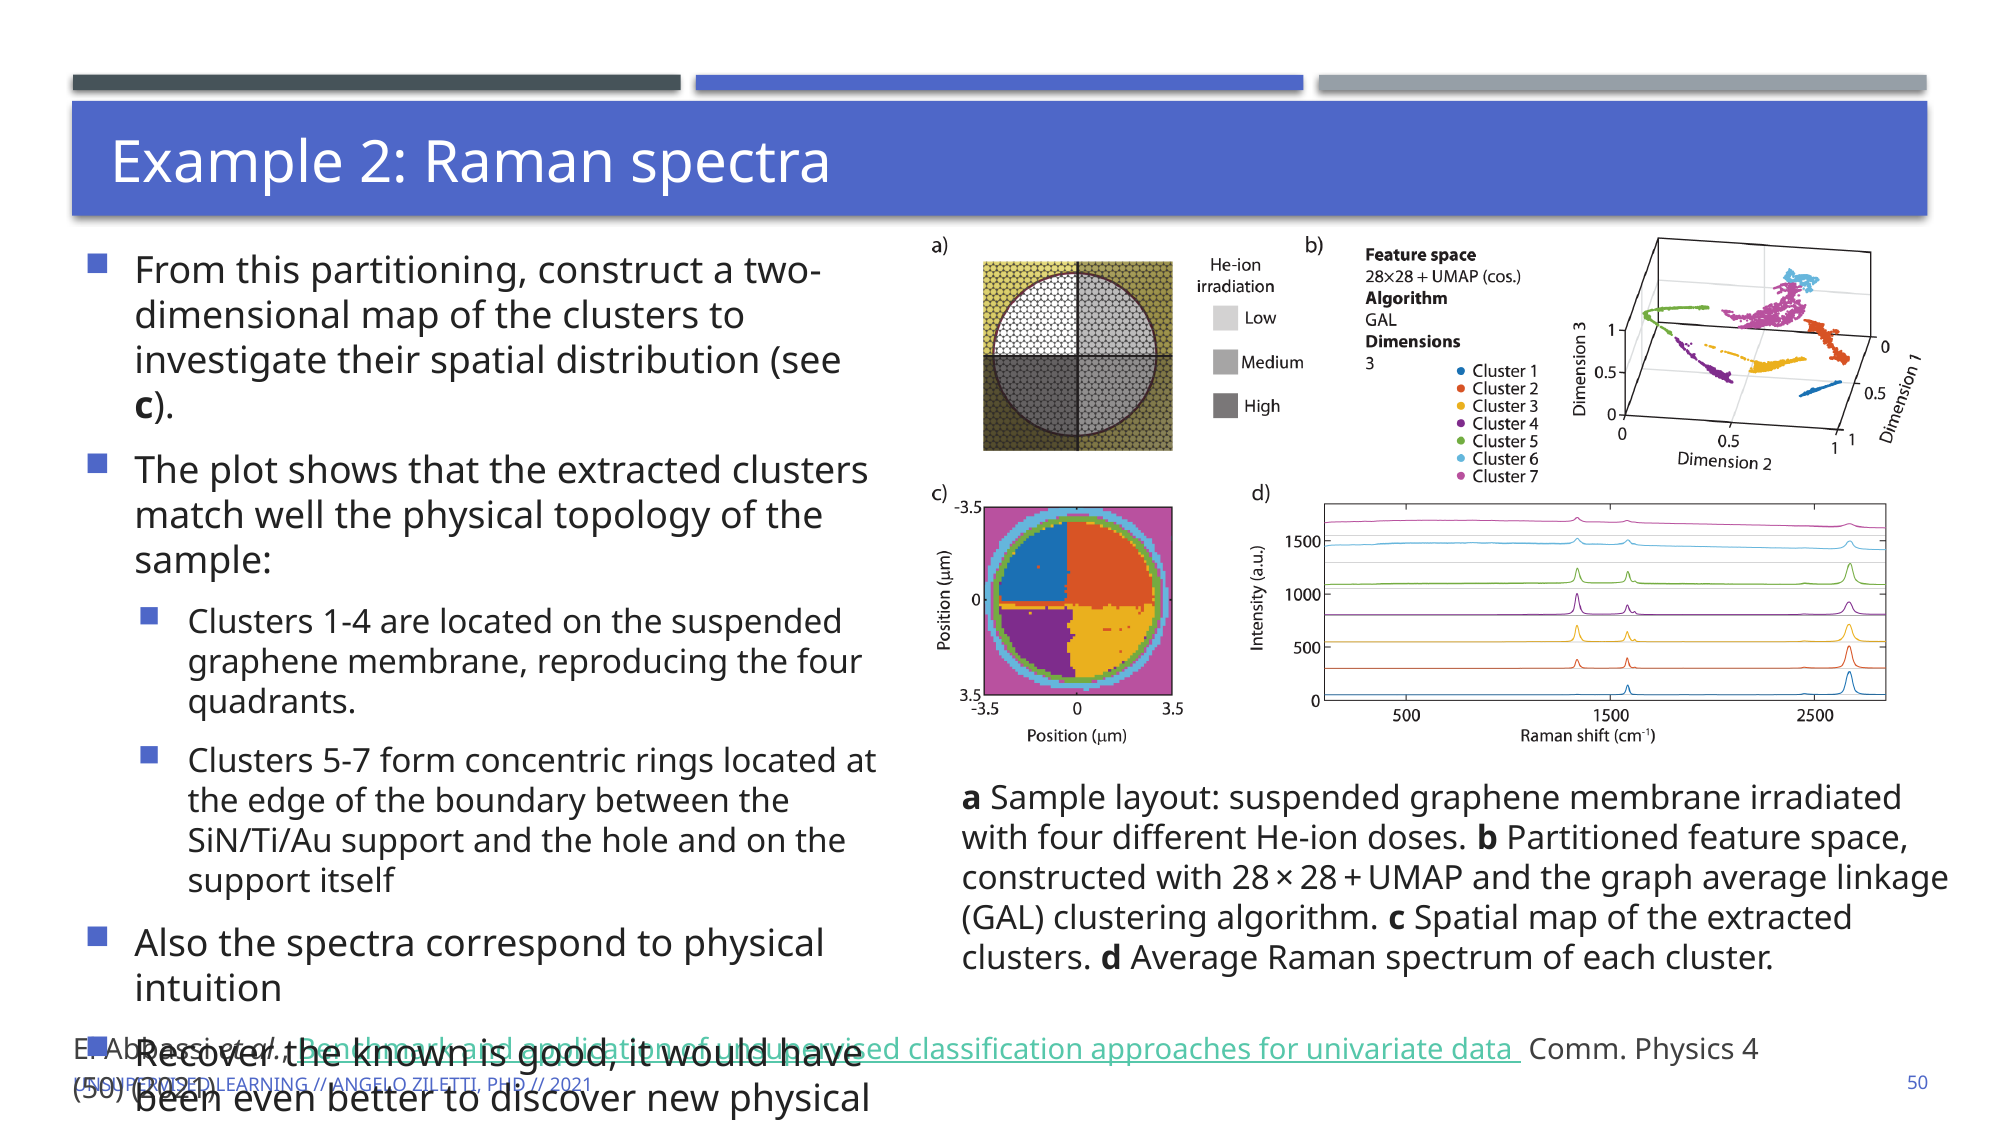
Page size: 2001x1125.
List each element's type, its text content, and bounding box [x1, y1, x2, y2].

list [931, 235, 1921, 746]
slide_number 50 [1770, 1053, 1944, 1114]
title Example 2: Raman spectra [95, 115, 1905, 203]
text_box a Sample layout: suspended graphene membrane irradiated with four different He-ion doses. b Partitioned feature space, constructed with 28 × 28 + UMAP and the graph average linkage (GAL) clustering algorithm. c Spatial map of the extracted clusters. d Average Raman spectrum of each cluster. [946, 768, 1983, 984]
text_box From this partitioning, construct a two-dimensional map of the clusters to investigate their spatial distribution (see c). The plot shows that the extracted clusters match well the physical topology of the sample: Clusters 1-4 are located on the suspended graphene membrane, reproducing the four quadrants. Clusters 5-7 form concentric rings located at the edge of the boundary between the SiN/Ti/Au support and the hole and on the support itself Also the spectra correspond to physical intuition Recover the known is good, it would have been even better to discover new physical insights [69, 238, 902, 982]
text_box El Abbassi et al., Benchmark and application of unsupervised classification approaches for univariate data Comm. Physics 4 (50) (2021) [58, 1022, 1806, 1113]
